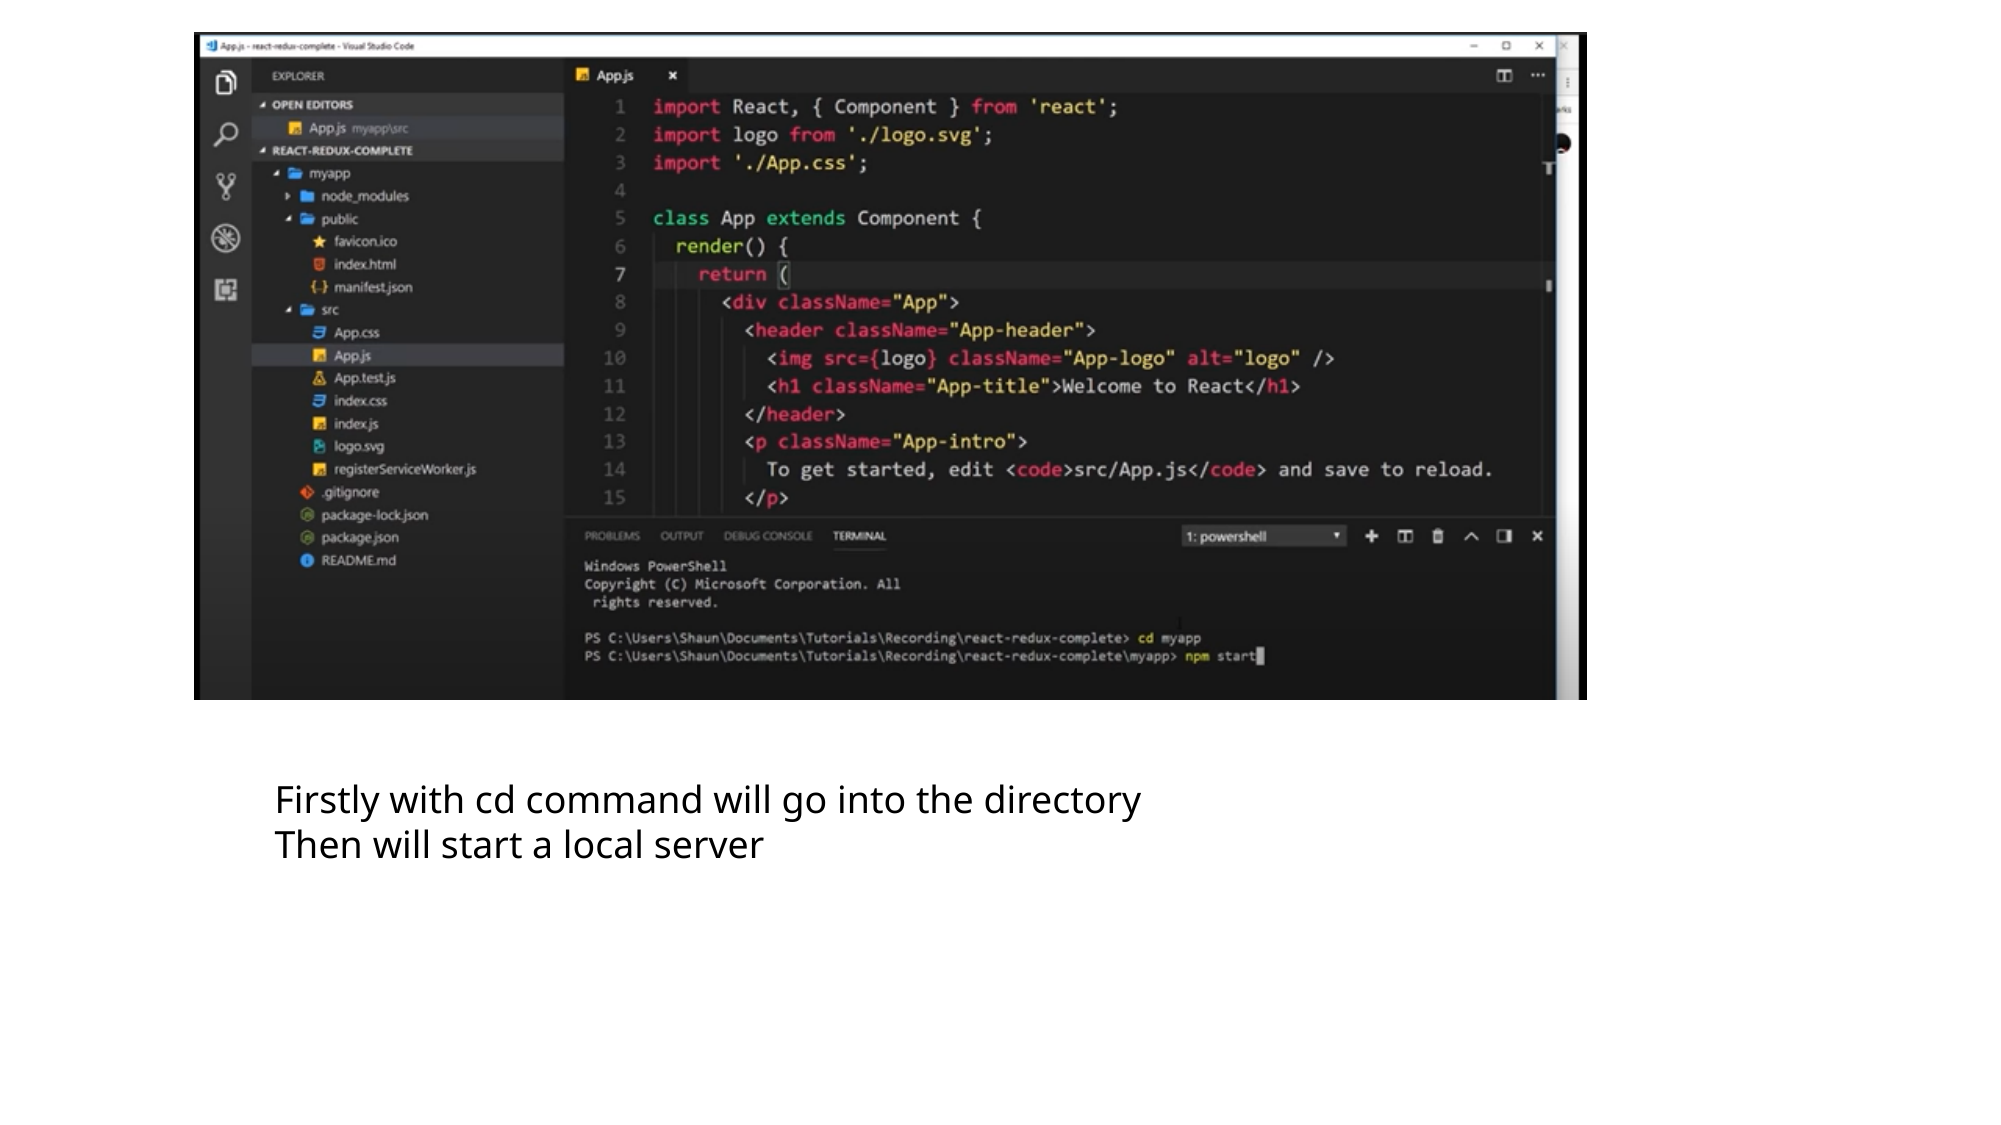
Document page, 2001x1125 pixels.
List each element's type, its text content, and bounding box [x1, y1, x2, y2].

picture [193, 32, 1587, 700]
text_box Firstly with cd command will go into the directory Then will start a local server [259, 768, 1731, 874]
